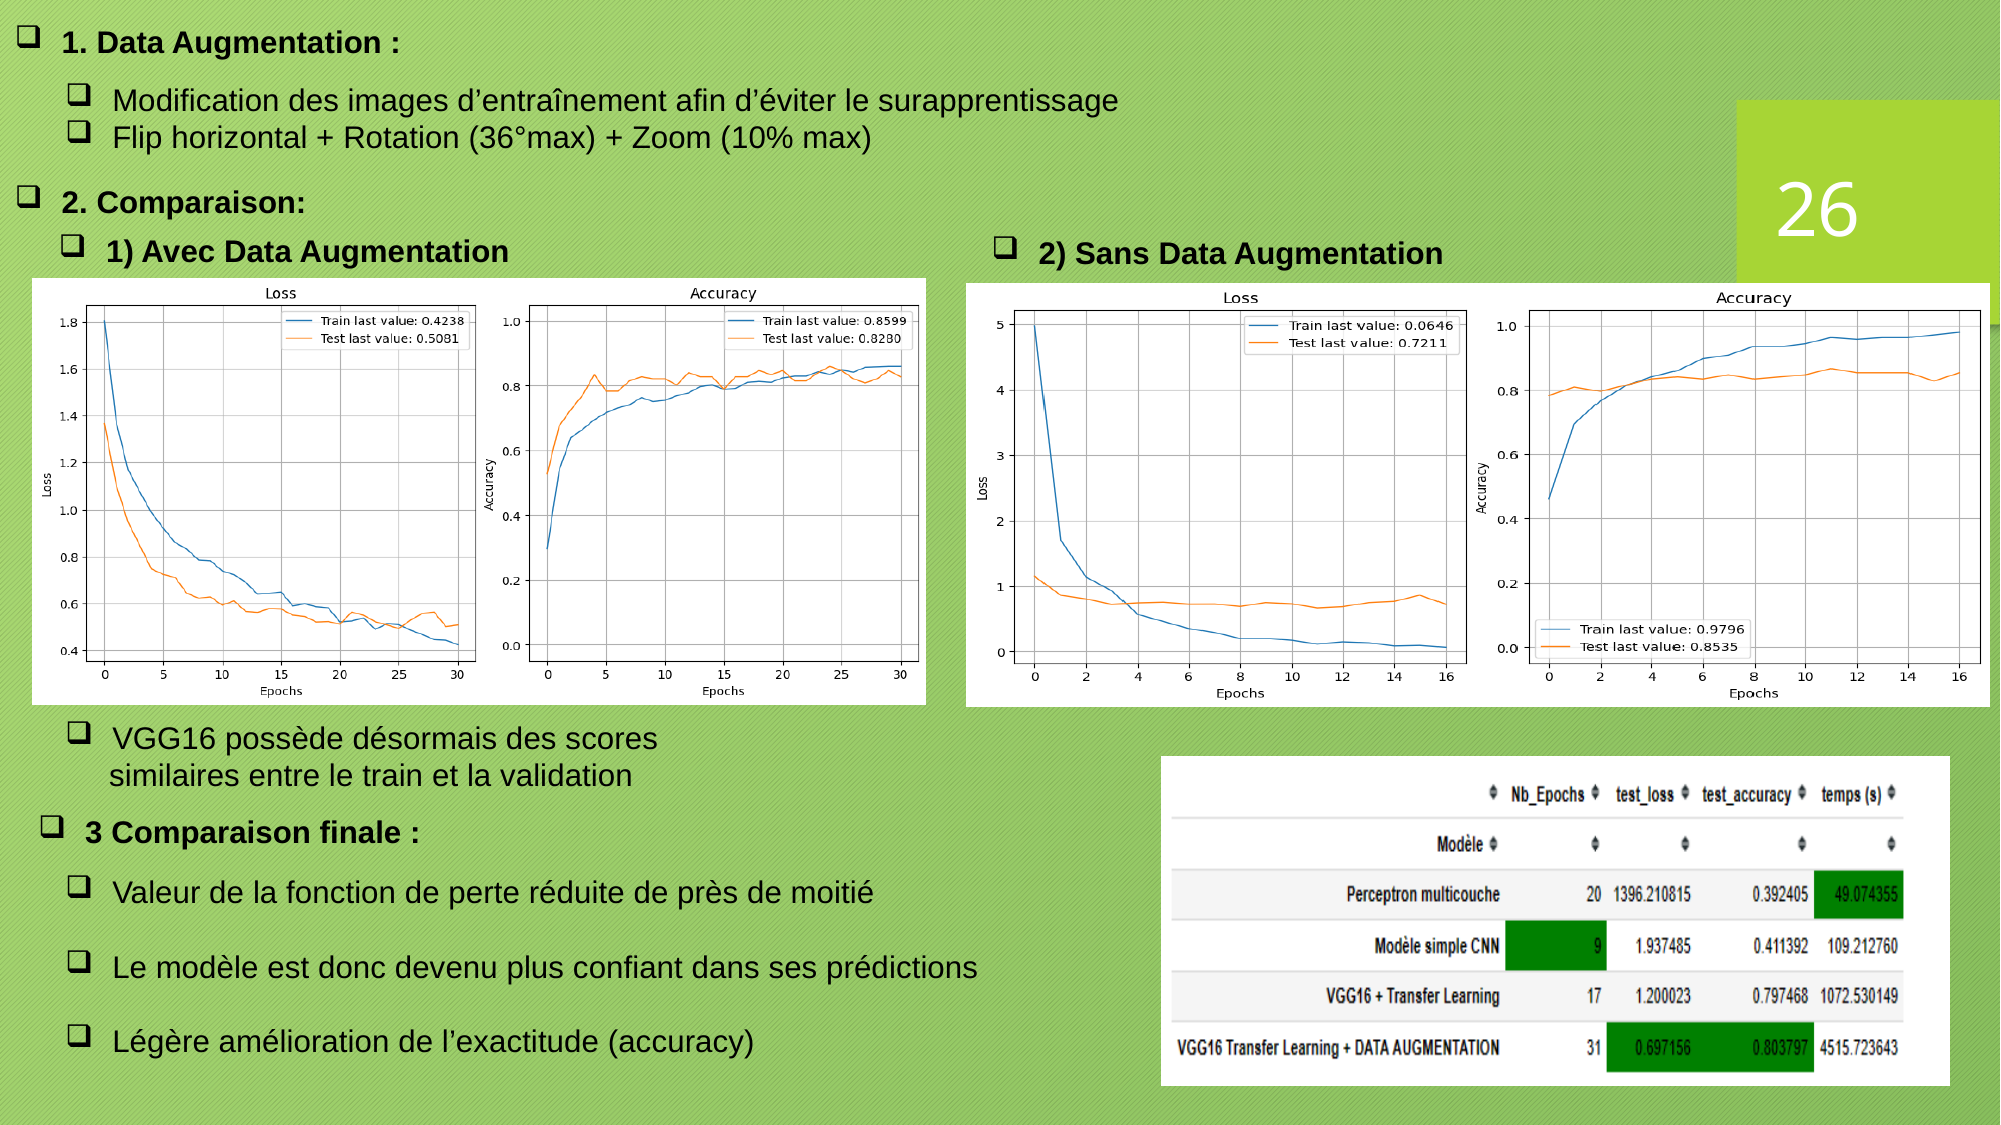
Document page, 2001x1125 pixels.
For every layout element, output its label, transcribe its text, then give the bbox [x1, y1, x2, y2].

text_box 2. Comparaison: [0, 175, 1121, 228]
slide_number 26 [1760, 123, 1950, 225]
picture [32, 278, 926, 705]
text_box 1) Avec Data Augmentation [44, 223, 1166, 276]
text_box Modification des images d’entraînement afin d’éviter le surapprentissage Flip horizontal + Rotation (36°max) + Zoom (10% max) [50, 72, 1384, 162]
slide_number 26 [1760, 278, 1950, 283]
text_box 1. Data Augmentation : [0, 15, 1001, 68]
text_box VGG16 possède désormais des scores similaires entre le train et la validation [50, 710, 1321, 801]
picture [966, 283, 2000, 707]
text_box 2) Sans Data Augmentation [976, 225, 2000, 278]
picture [1161, 755, 1950, 1087]
text_box 3 Comparaison finale : [23, 767, 1145, 858]
text_box Valeur de la fonction de perte réduite de près de moitié Le modèle est donc devenu plus confiant dans ses prédictions Légère amélioration de l’exactitude (accuracy) [50, 864, 1161, 1067]
